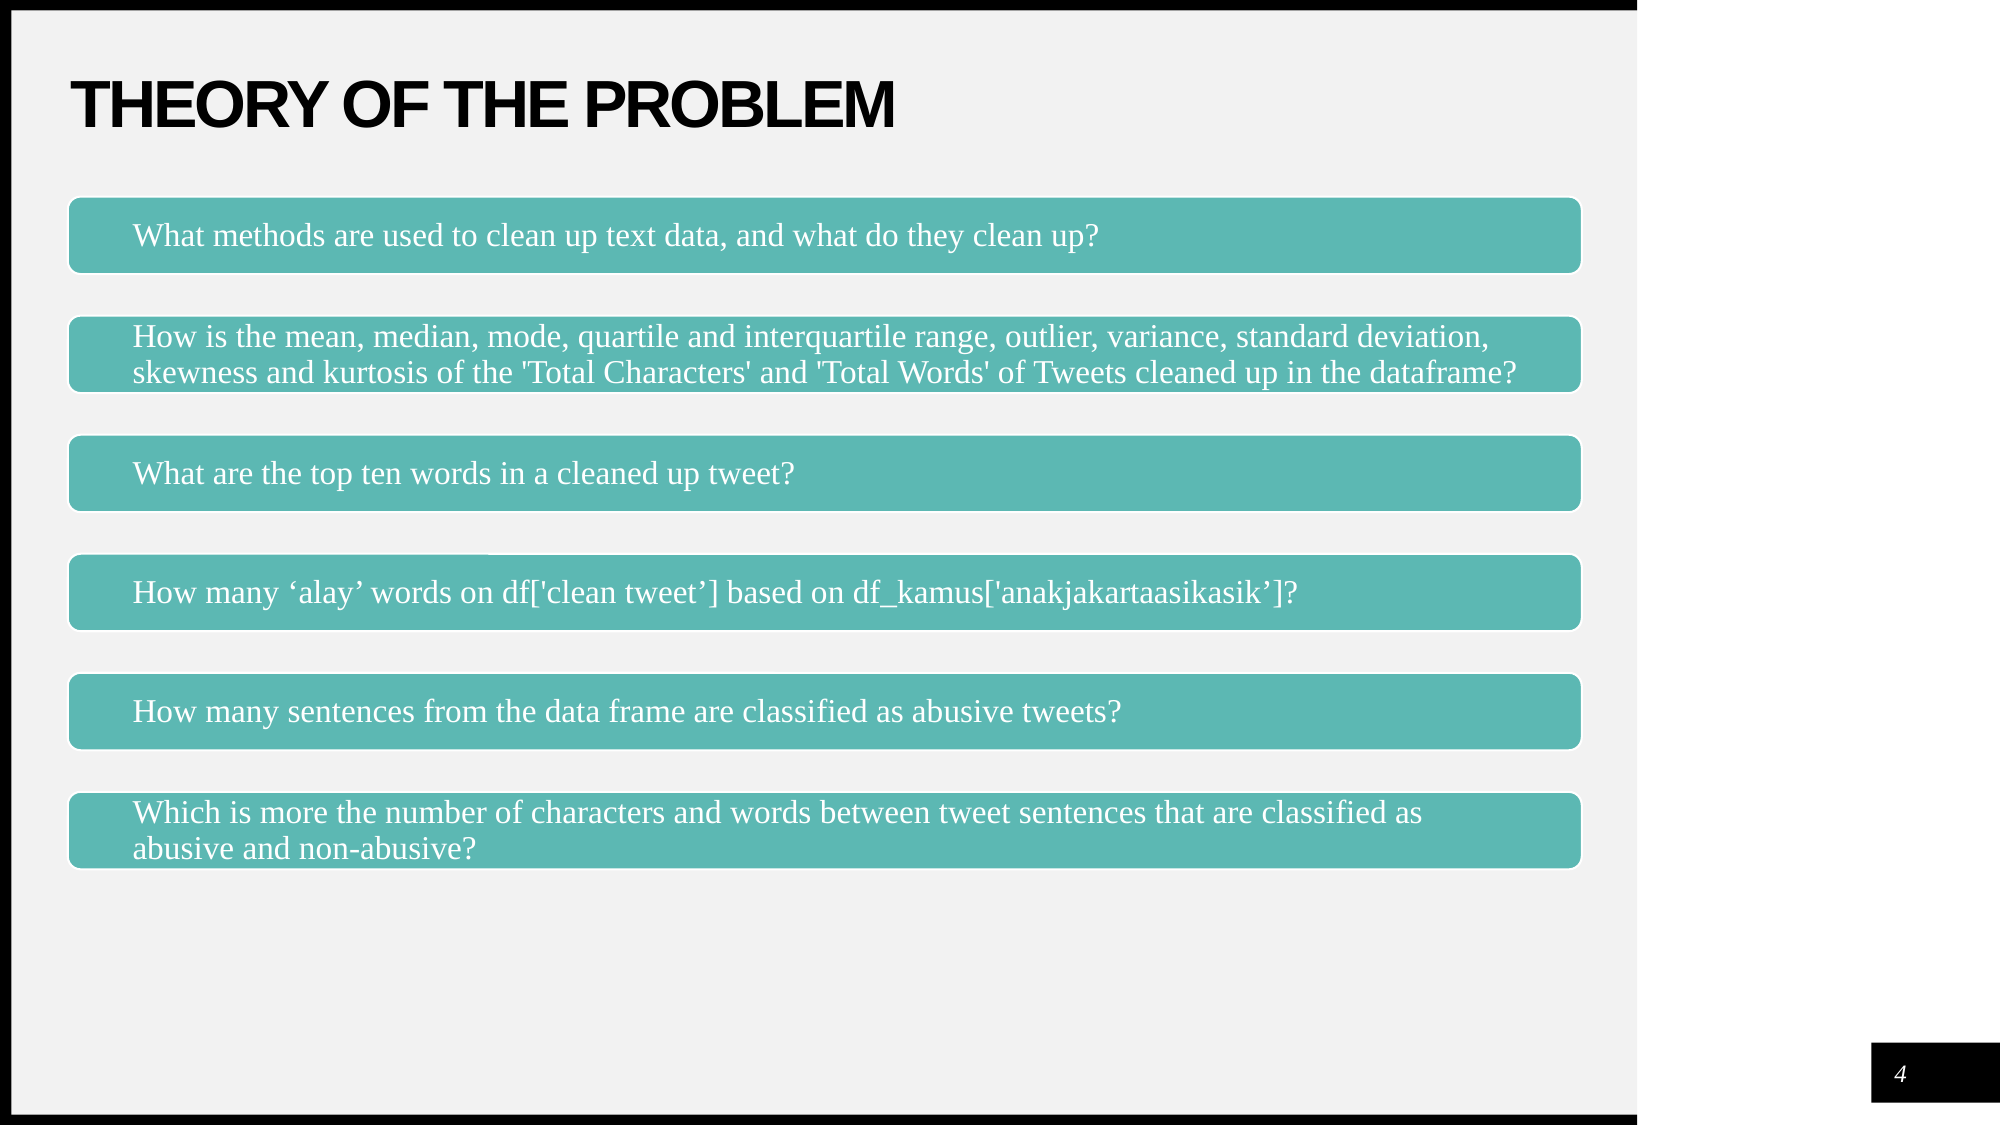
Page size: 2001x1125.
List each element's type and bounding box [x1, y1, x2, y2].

text_box [0, 0, 2000, 1125]
